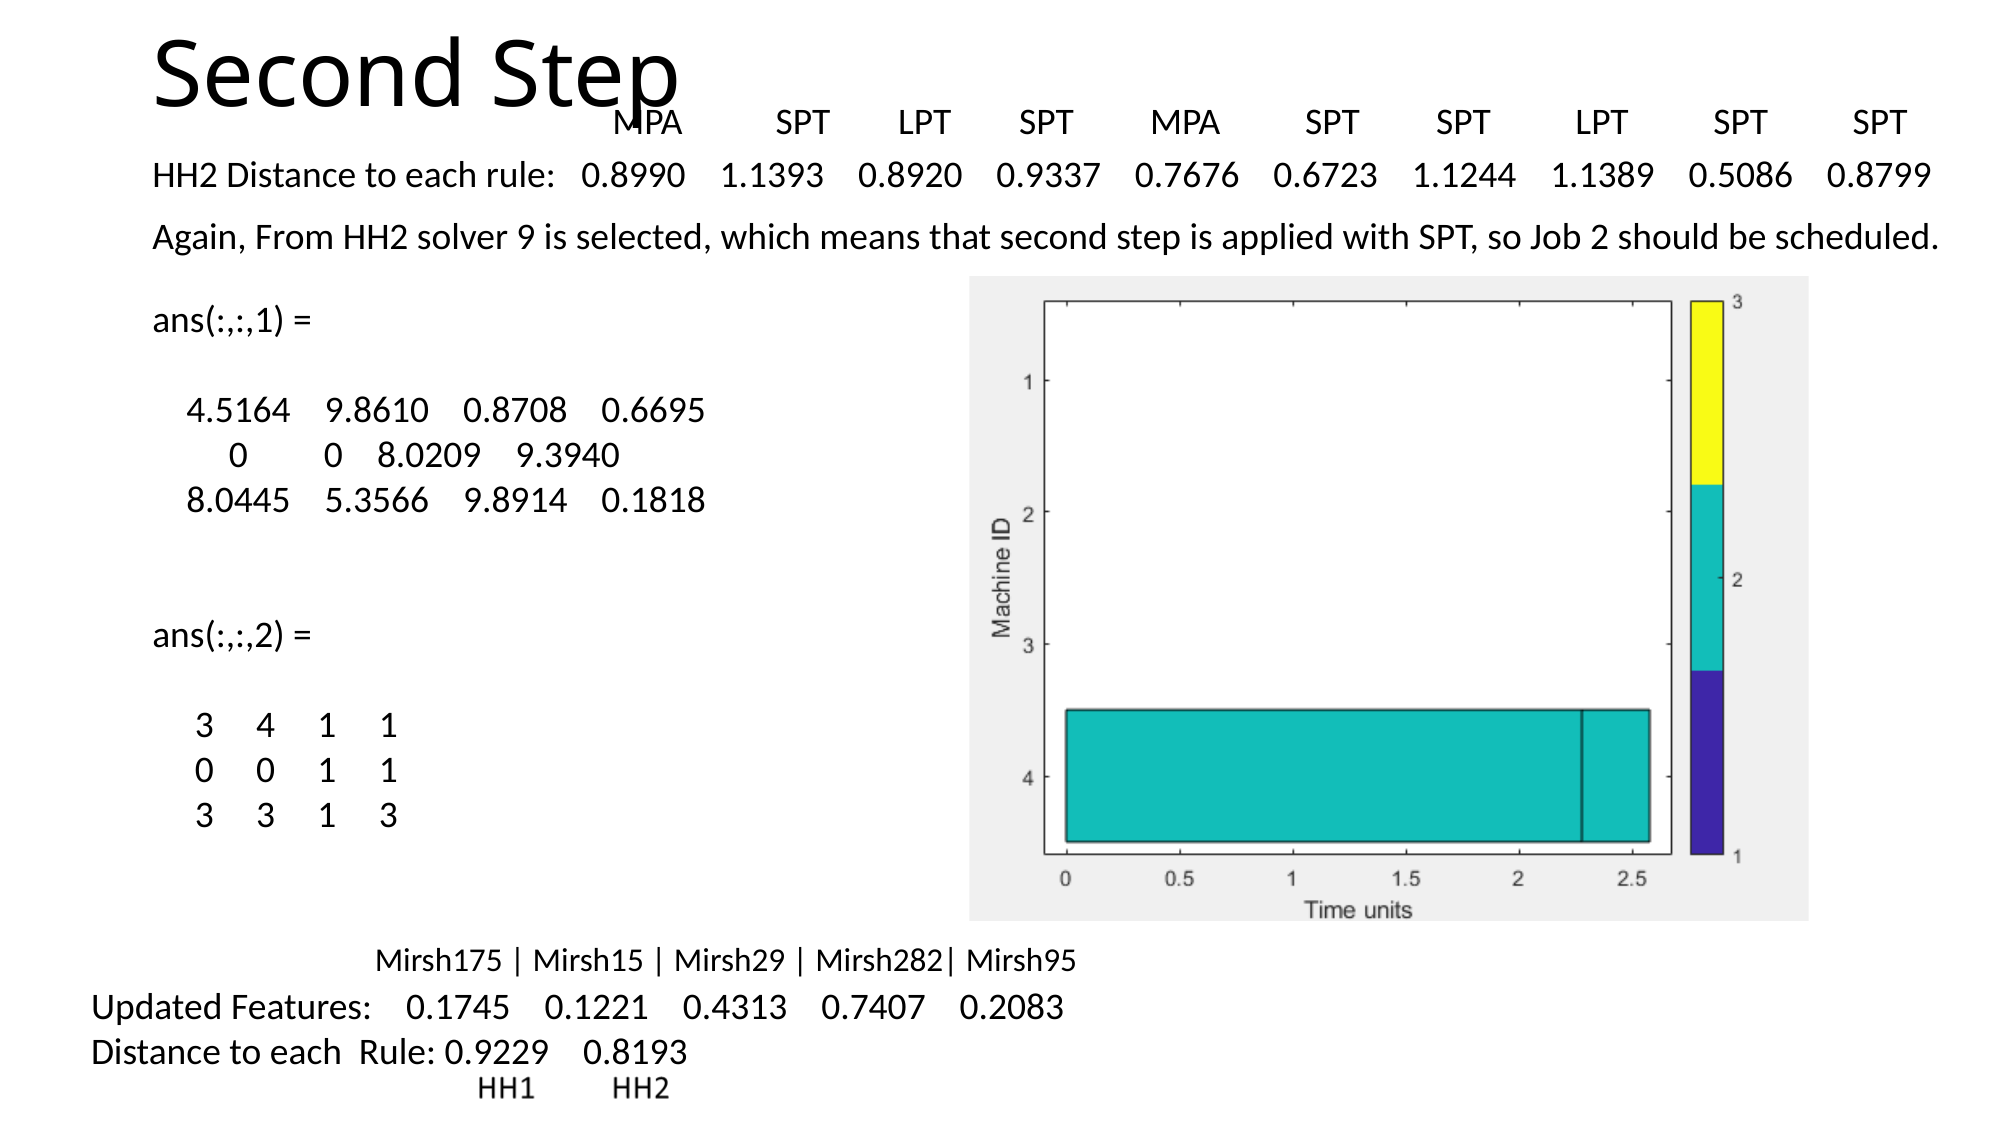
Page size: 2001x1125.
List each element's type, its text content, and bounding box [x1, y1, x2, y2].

text_box Mirsh175 | Mirsh15 | Mirsh29 | Mirsh282| Mirsh95 [360, 930, 1224, 986]
picture [969, 276, 1809, 921]
text_box MPA SPT LPT SPT MPA SPT SPT LPT SPT SPT [597, 94, 2000, 151]
text_box ans(:,:,1) = 4.5164 9.8610 0.8708 0.6695 0 0 8.0209 9.3940 8.0445 5.3566 9.8914 0.1818 ans(:,:,2) = 3 4 1 1 0 0 1 1 3 3 1 3 [137, 242, 1138, 842]
text_box Updated Features: 0.1745 0.1221 0.4313 0.7407 0.2083 Distance to each Rule: 0.9229 0.8193 [76, 974, 1863, 1079]
picture [456, 1056, 691, 1125]
list HH2 Distance to each rule: 0.8990 1.1393 0.8920 0.9337 0.7676 0.6723 1.1244 1.1389 0.5086 0.8799 Again, From HH2 solver 9 is selected, which means that second step is applied with SPT, so Job 2 should be scheduled. [137, 147, 2000, 987]
title Second Step [137, 6, 1863, 147]
